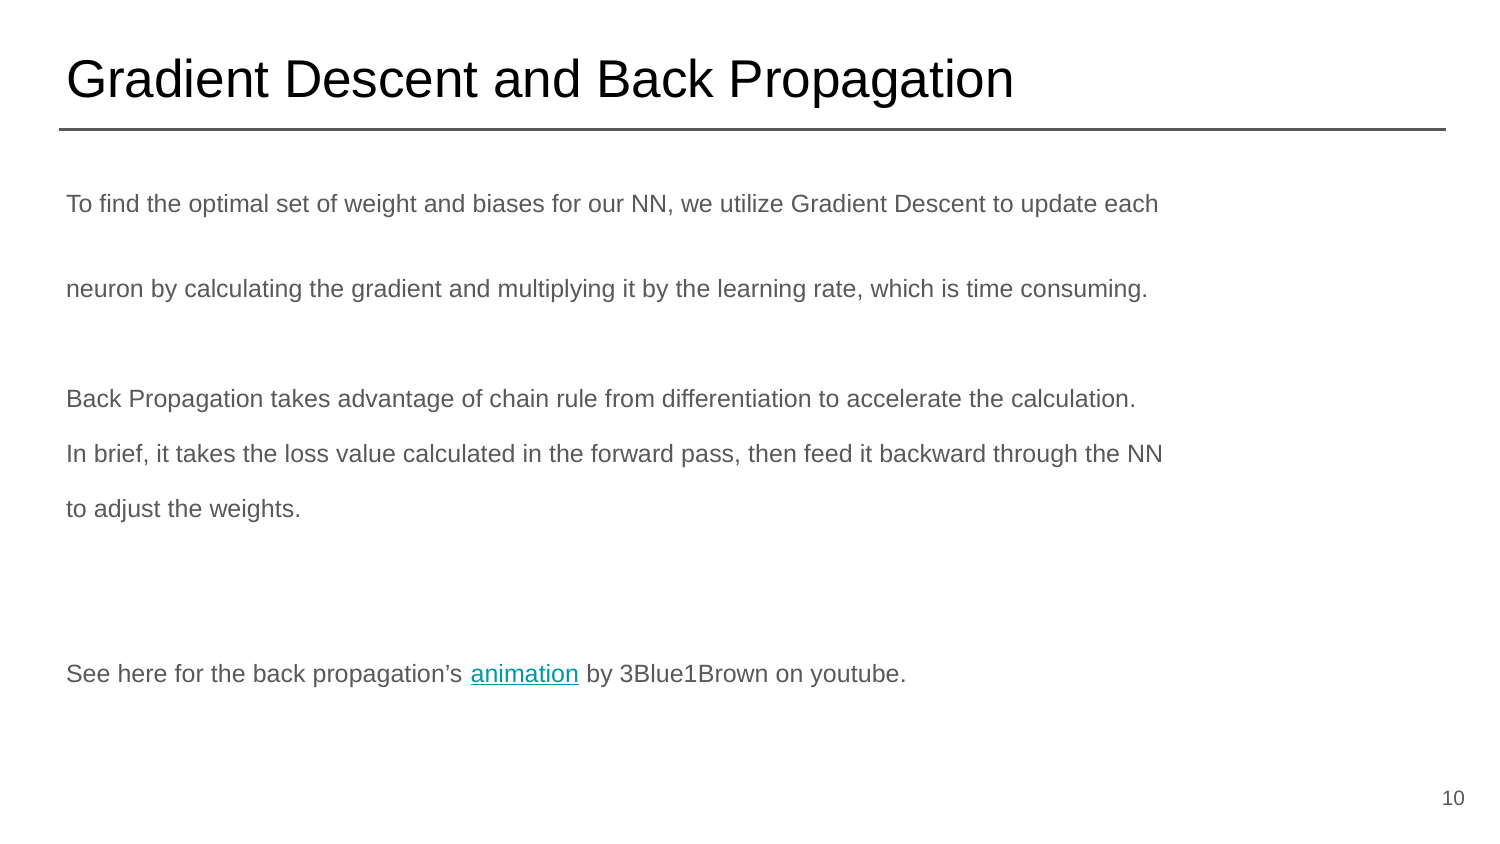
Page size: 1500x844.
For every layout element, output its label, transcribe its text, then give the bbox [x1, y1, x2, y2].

title Gradient Descent and Back Propagation [51, 29, 1449, 124]
list To find the optimal set of weight and biases for our NN, we utilize Gradient Descent to update each neuron by calculating the gradient and multiplying it by the learning rate, which is time consuming. Back Propagation takes advantage of chain rule from differentiation to accelerate the calculation. In brief, it takes the loss value calculated in the forward pass, then feed it backward through the NN to adjust the weights. See here for the back propagation’s animation by 3Blue1Brown on youtube. [51, 172, 1196, 703]
slide_number ‹#› [1389, 764, 1480, 830]
